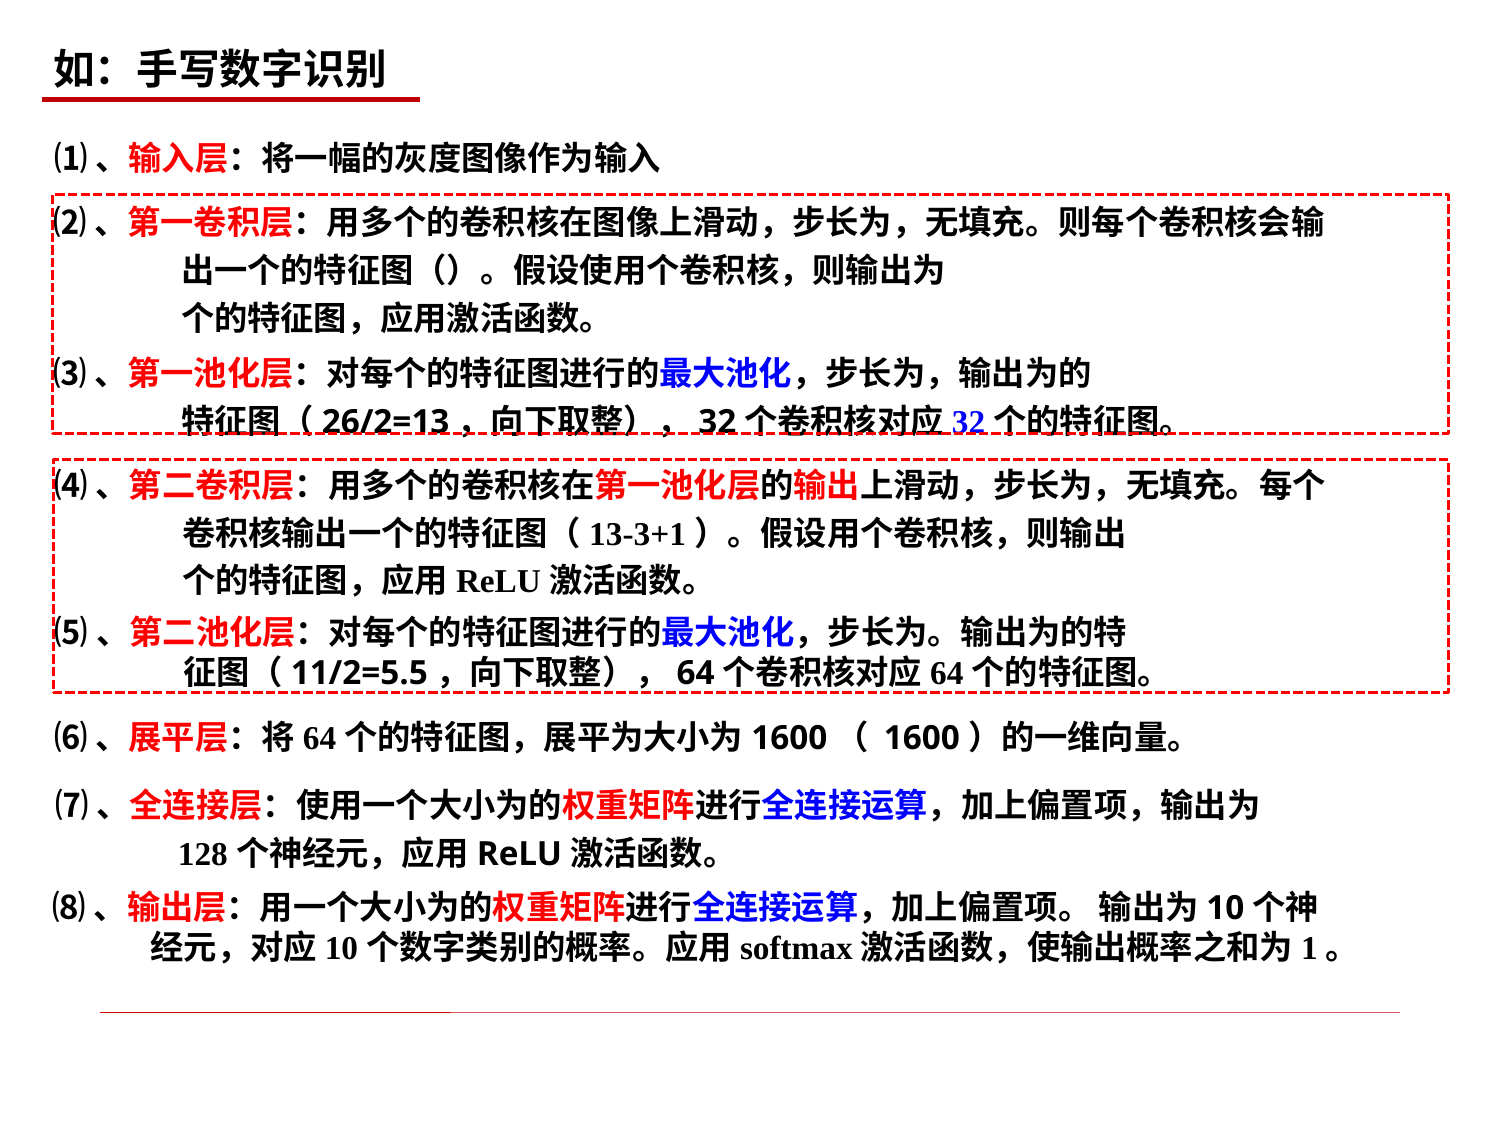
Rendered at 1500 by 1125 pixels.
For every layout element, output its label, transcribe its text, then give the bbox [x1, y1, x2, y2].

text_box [54, 455, 1447, 693]
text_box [52, 193, 1446, 441]
text_box 如：手写数字识别 [53, 42, 408, 93]
